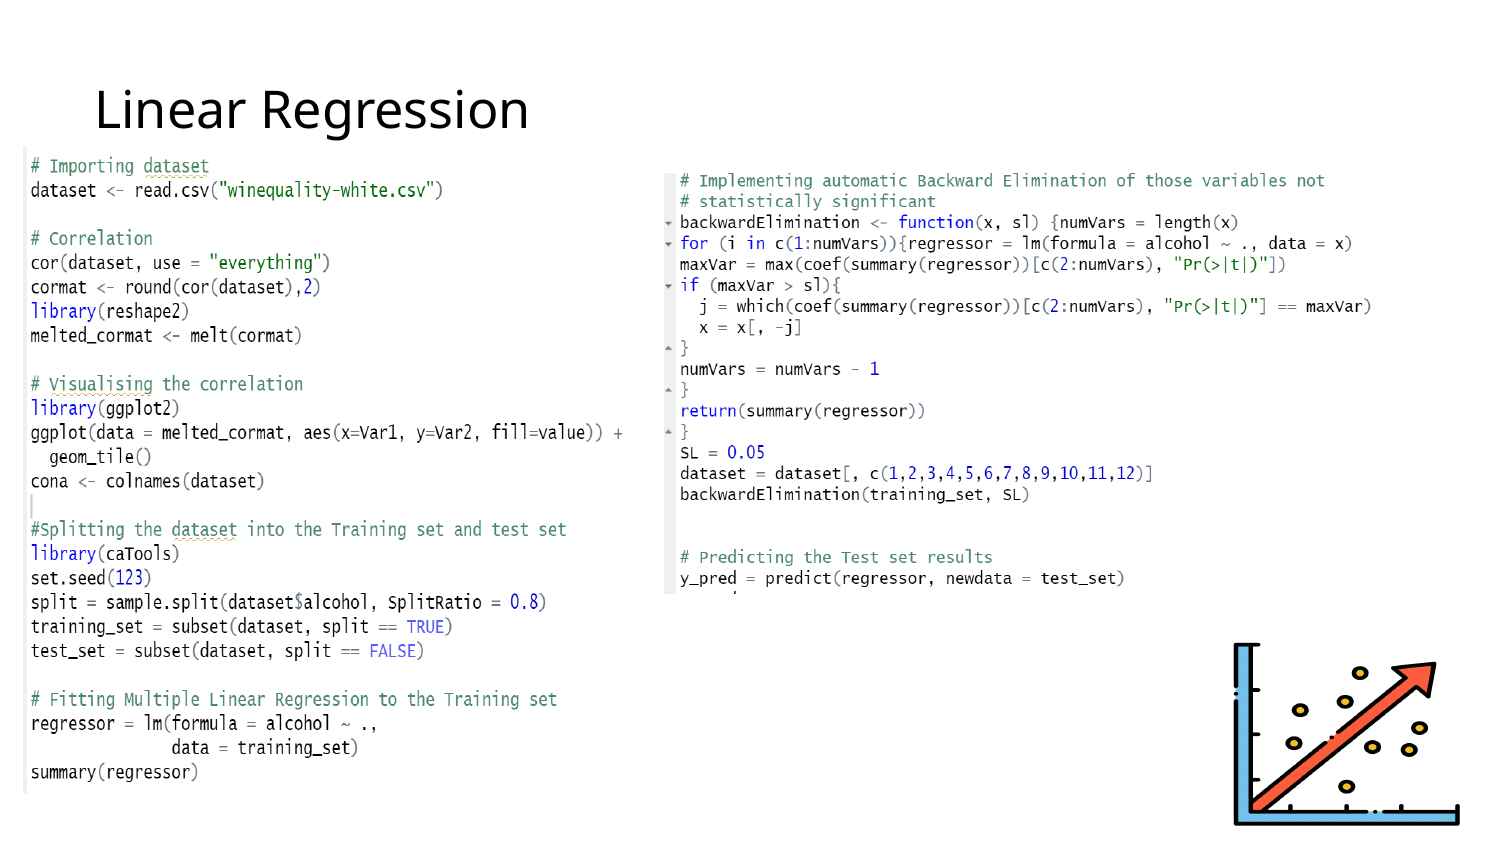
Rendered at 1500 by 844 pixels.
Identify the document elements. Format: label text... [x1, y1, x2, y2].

picture [1228, 639, 1464, 829]
picture [23, 146, 653, 794]
picture [664, 173, 1387, 595]
title Linear Regression [79, 68, 1426, 148]
